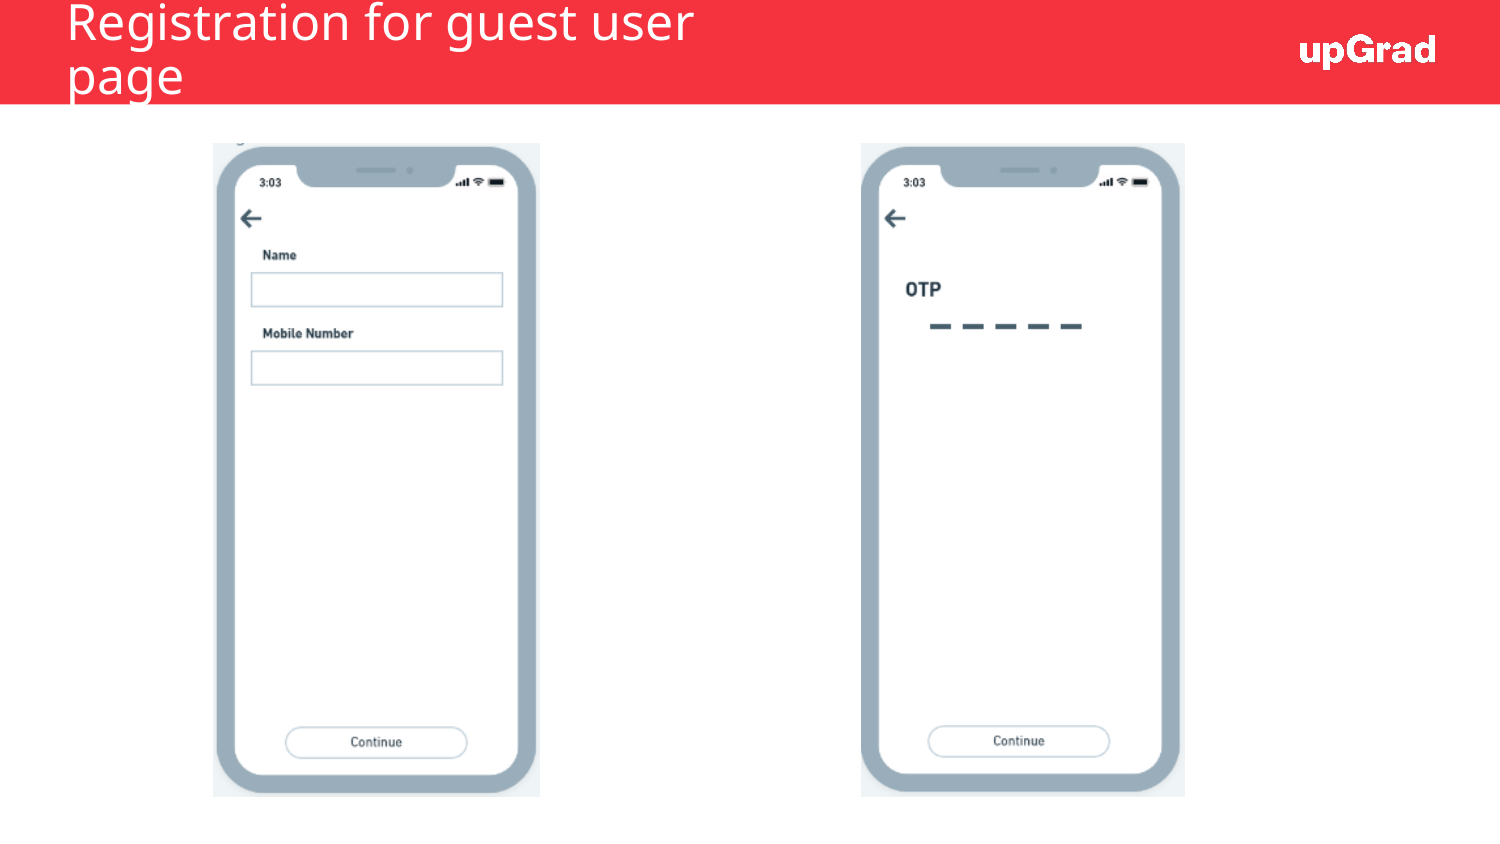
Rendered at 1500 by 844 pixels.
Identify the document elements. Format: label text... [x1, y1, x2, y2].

picture [213, 142, 540, 797]
title Registration for guest user page [51, 20, 817, 83]
picture [861, 142, 1185, 797]
picture [1300, 34, 1435, 70]
